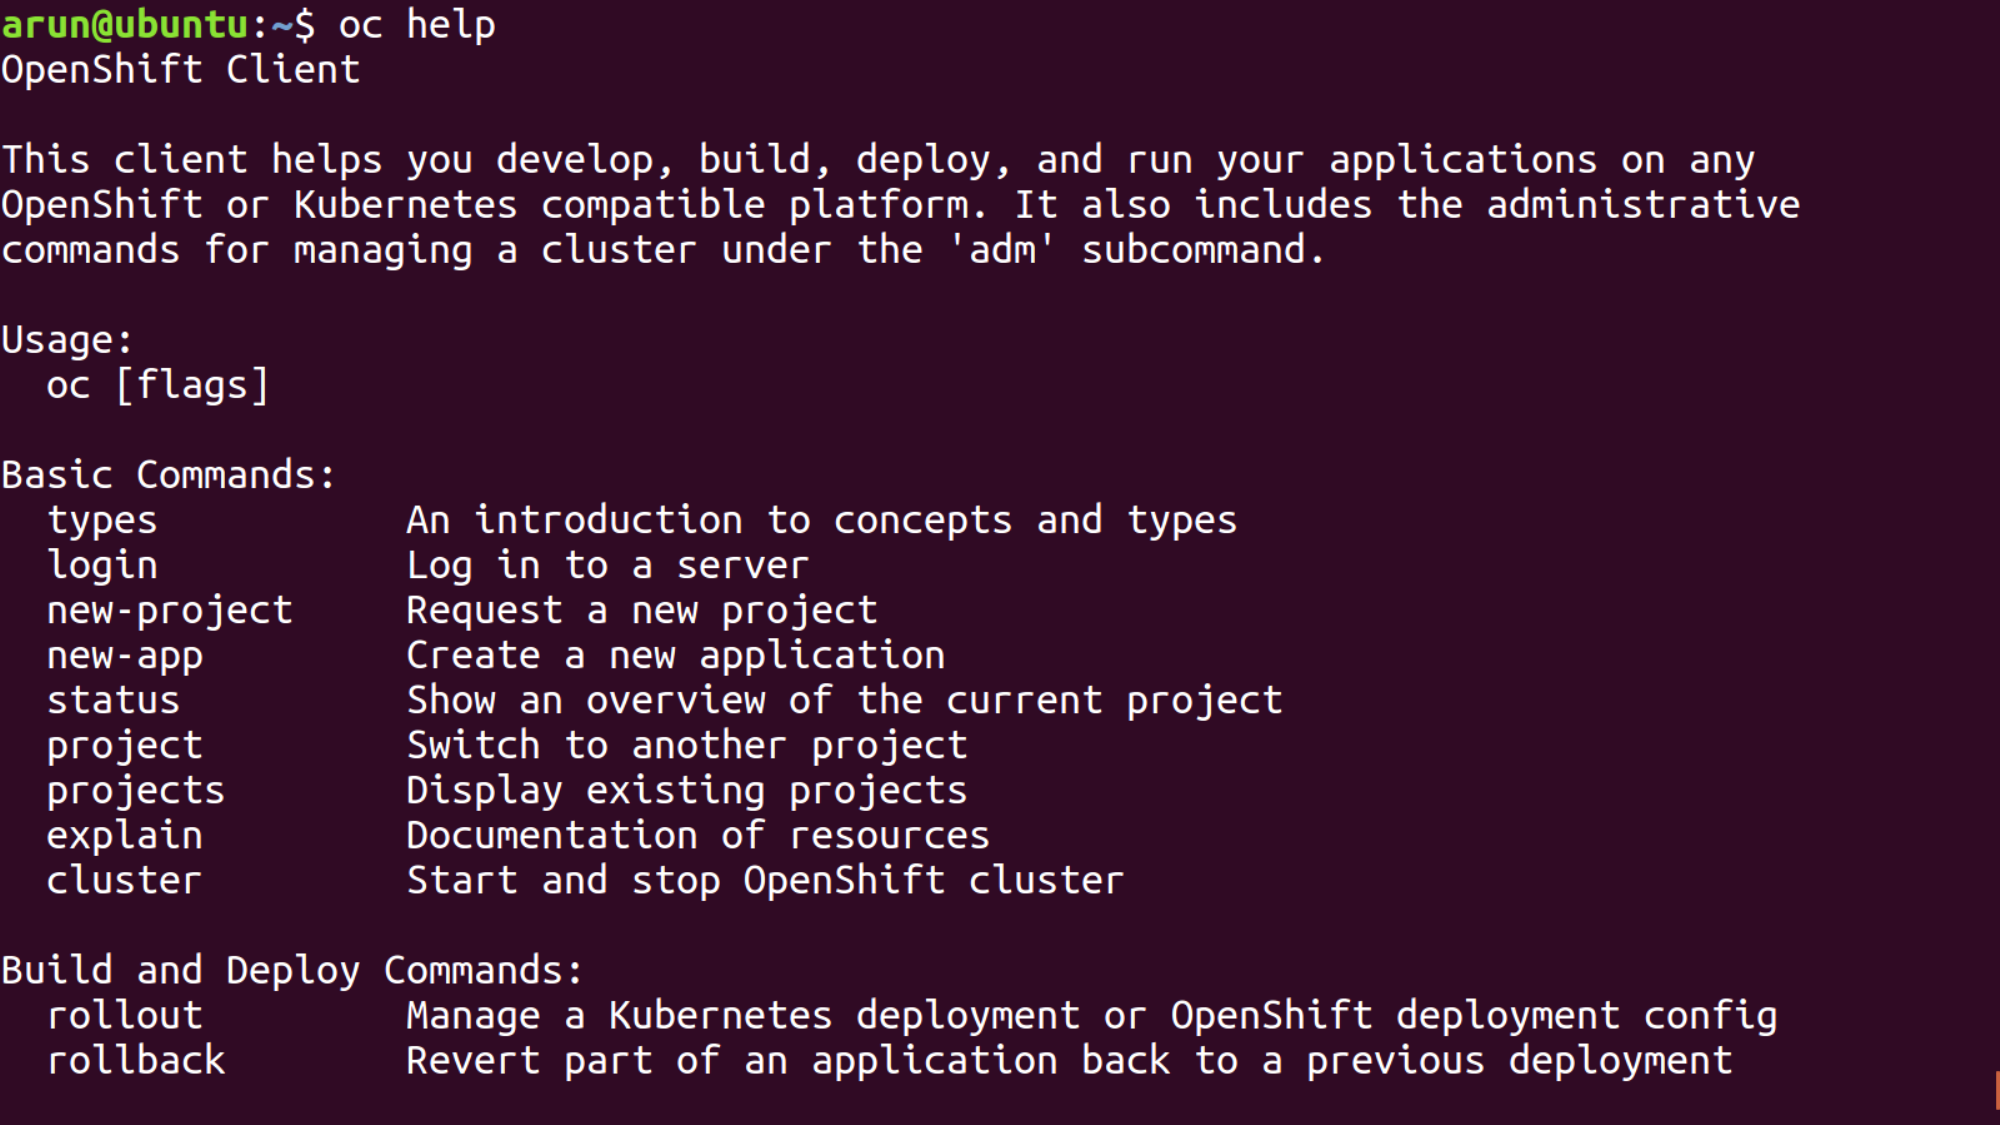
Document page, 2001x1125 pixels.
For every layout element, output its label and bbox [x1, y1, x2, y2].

list [0, 0, 2000, 1125]
